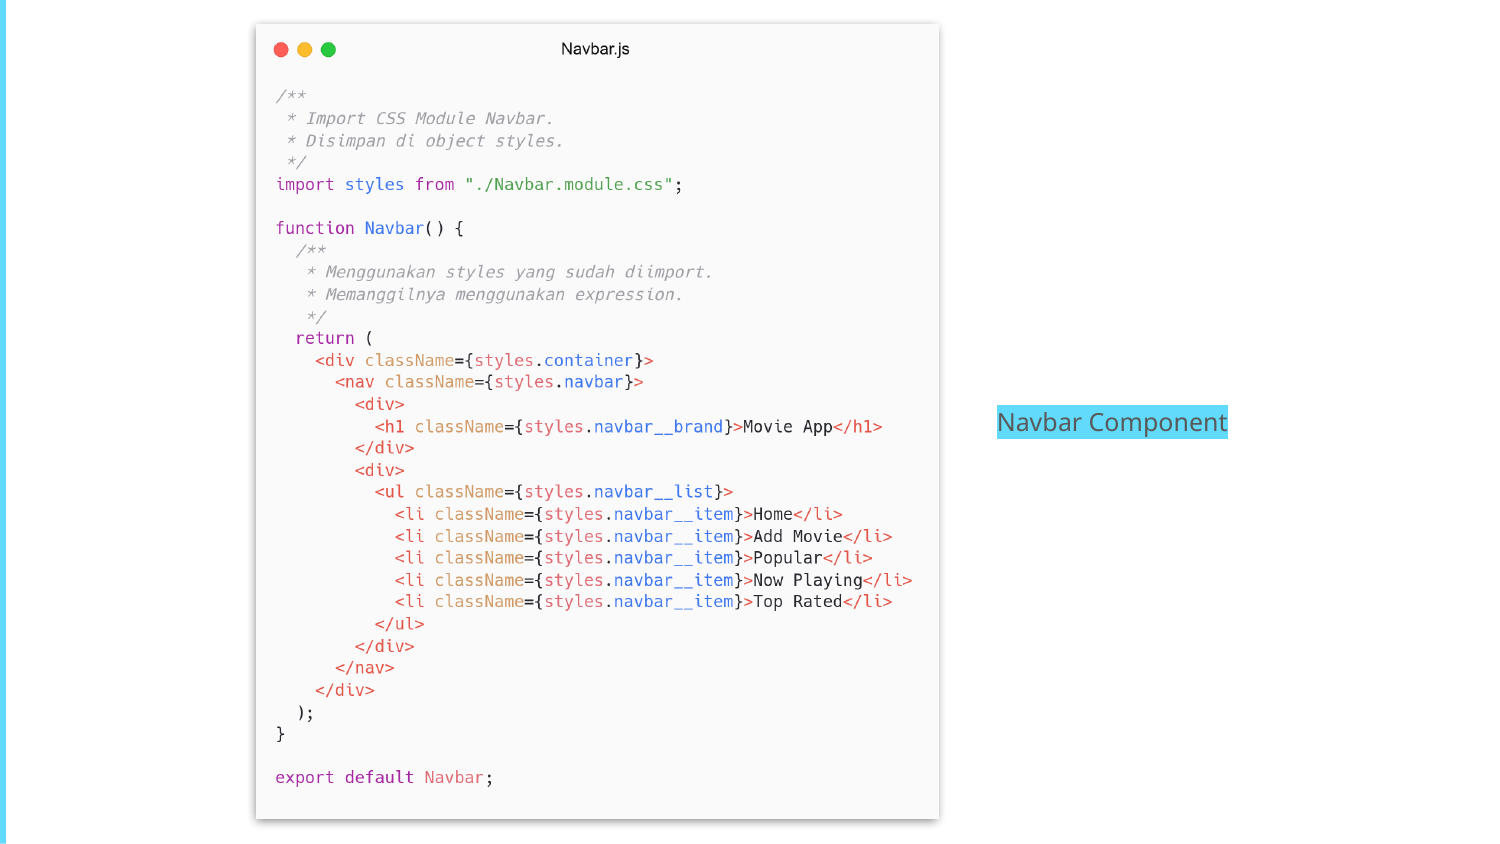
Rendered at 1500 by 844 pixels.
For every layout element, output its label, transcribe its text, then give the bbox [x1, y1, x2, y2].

text_box [0, 0, 6, 844]
picture [256, 24, 939, 819]
text_box Navbar Component [981, 391, 1244, 452]
